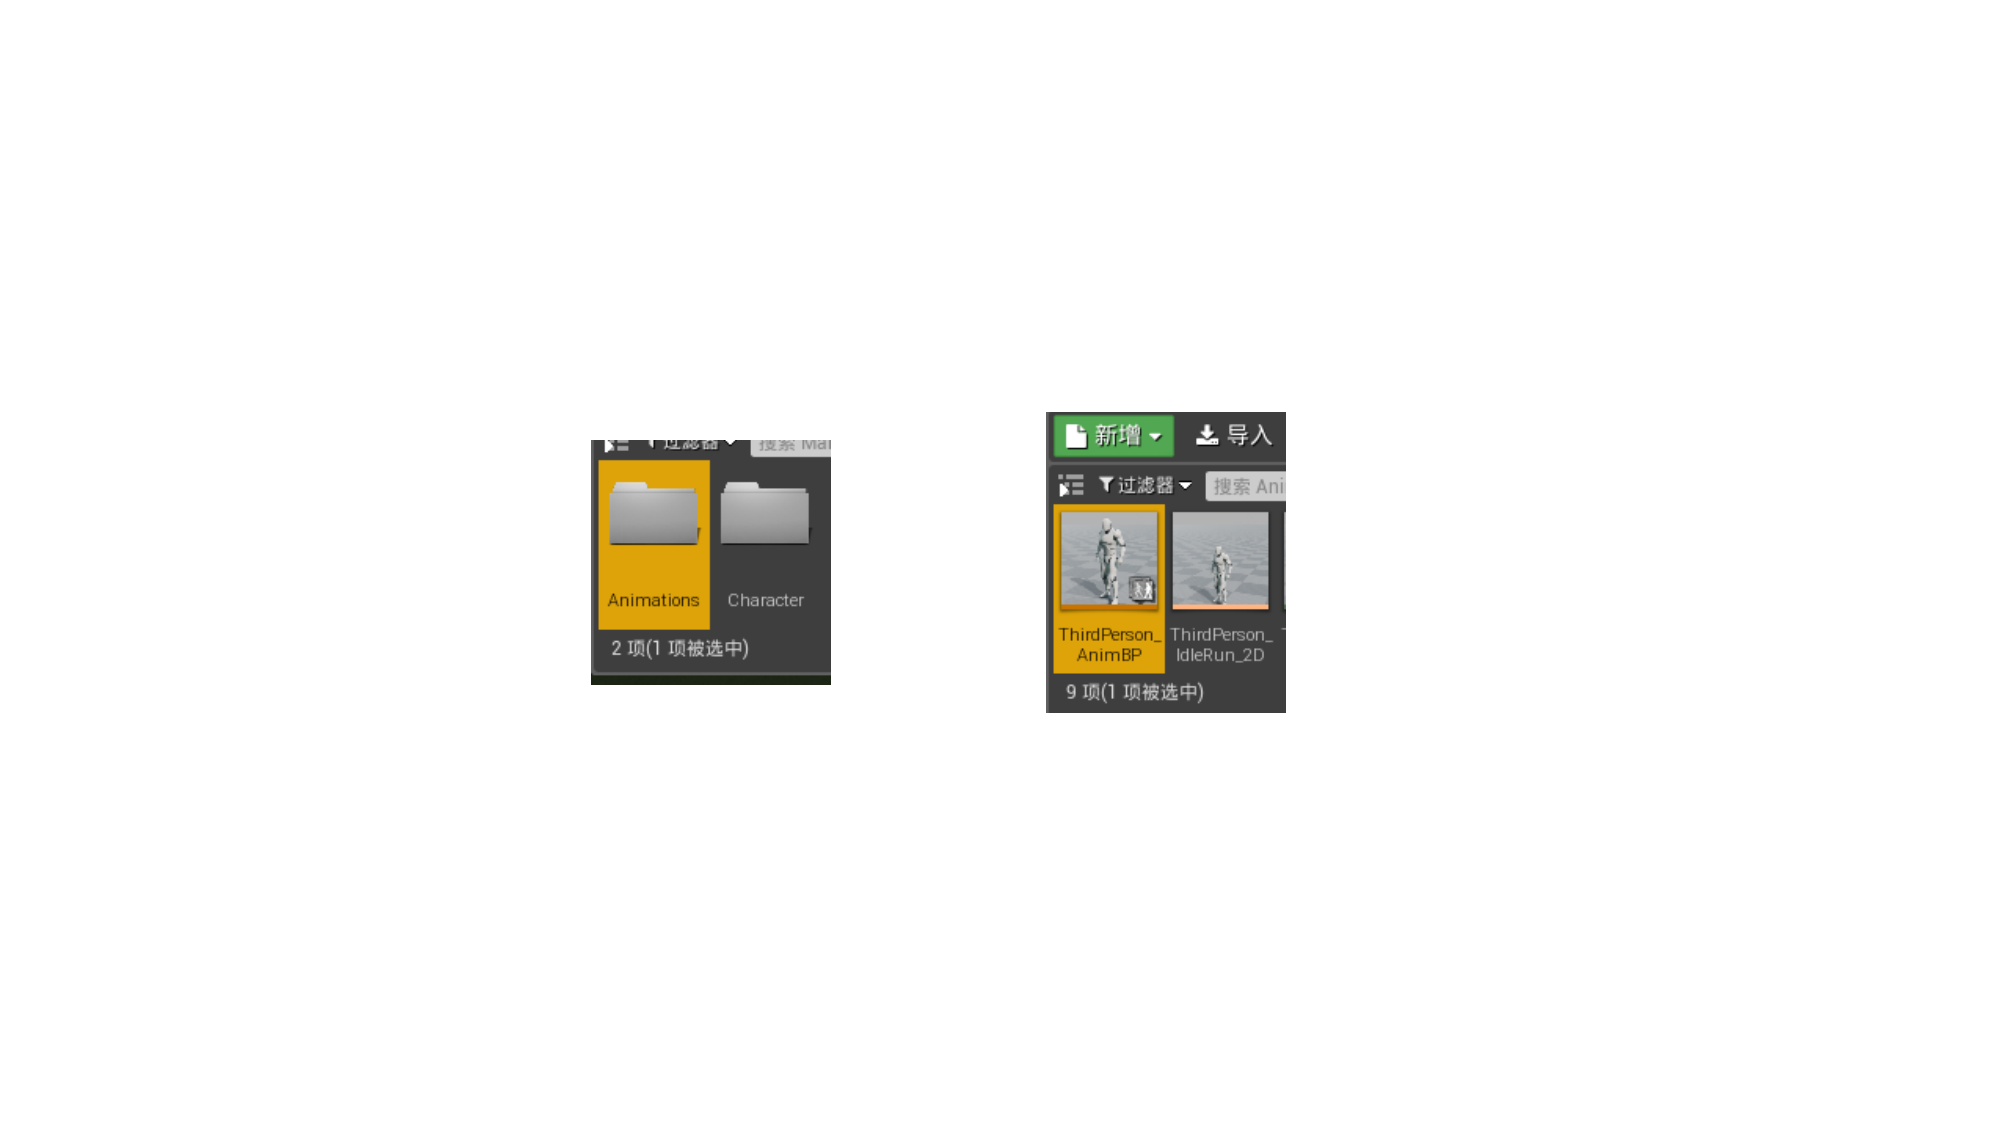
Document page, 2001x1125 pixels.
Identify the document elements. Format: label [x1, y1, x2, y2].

picture [1046, 412, 1286, 713]
picture [591, 440, 831, 685]
